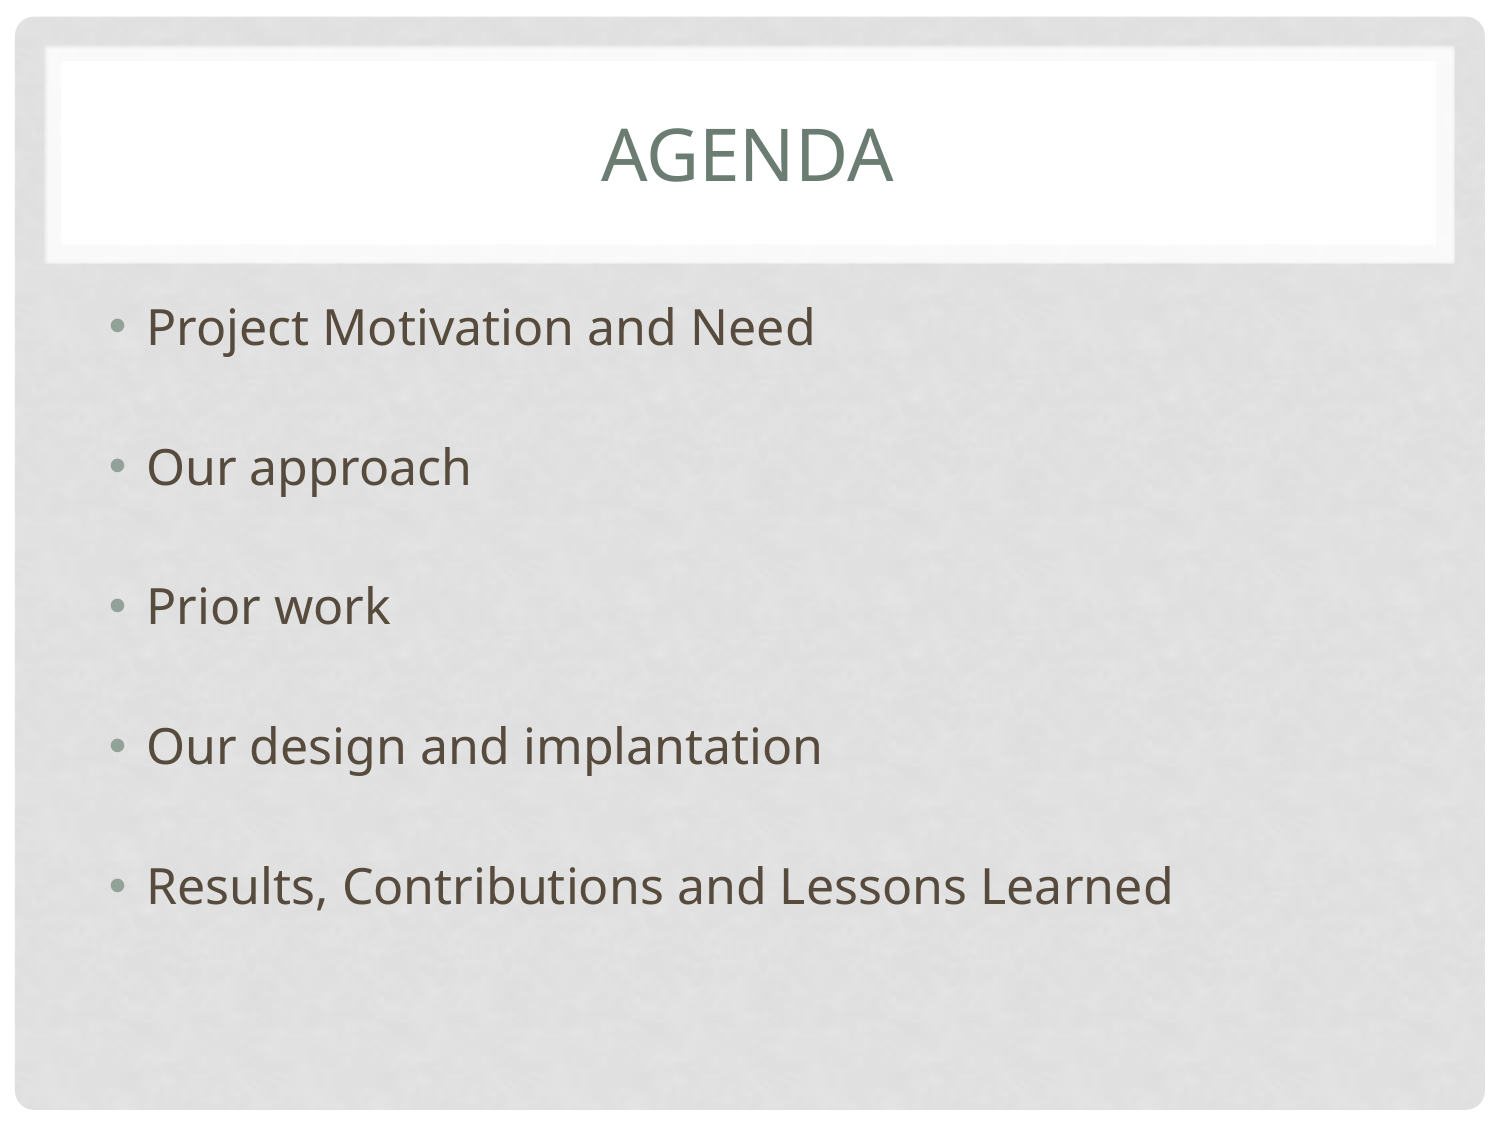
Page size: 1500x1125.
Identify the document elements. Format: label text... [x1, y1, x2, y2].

list Project Motivation and Need Our approach Prior work Our design and implantation Results, Contributions and Lessons Learned [75, 287, 1425, 1005]
title Agenda [69, 66, 1425, 238]
